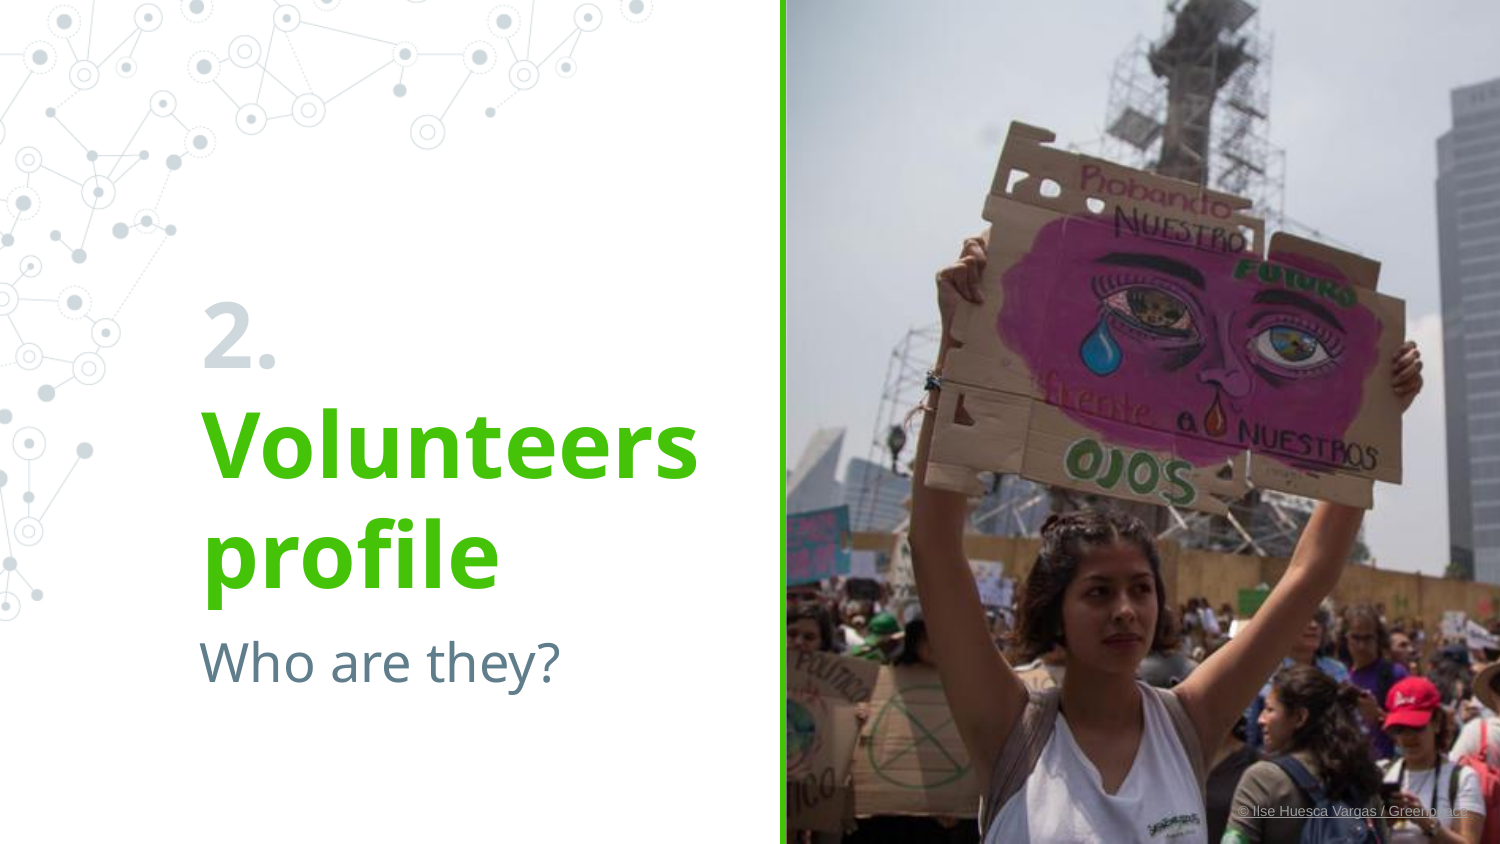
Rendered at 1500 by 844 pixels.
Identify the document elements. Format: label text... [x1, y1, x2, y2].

picture [0, 0, 780, 844]
title 2. Volunteers profile [186, 261, 780, 613]
subtitle Who are they? [184, 613, 780, 844]
picture [786, 0, 1500, 844]
